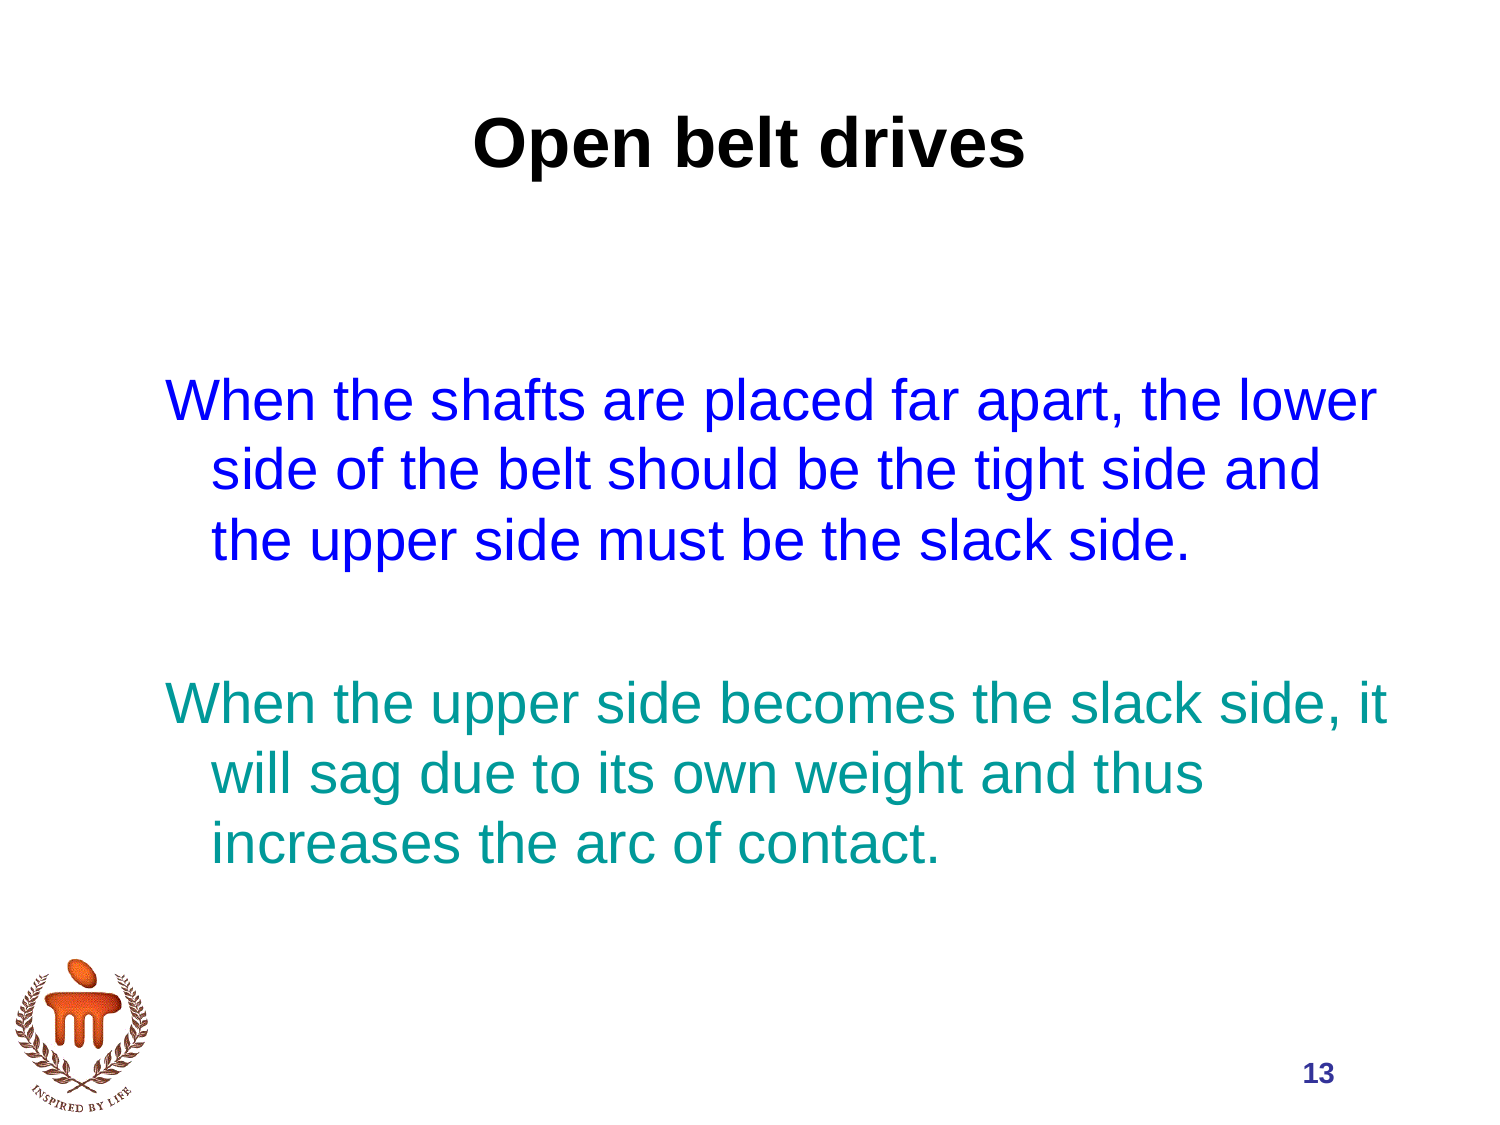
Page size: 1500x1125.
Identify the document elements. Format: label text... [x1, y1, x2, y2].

picture [0, 952, 157, 1118]
list When the shafts are placed far apart, the lower side of the belt should be the tight side and the upper side must be the slack side. When the upper side becomes the slack side, it will sag due to its own weight and thus increases the arc of contact. [75, 262, 1425, 1005]
slide_number 13 [999, 1046, 1351, 1125]
title Open belt drives [75, 45, 1425, 233]
